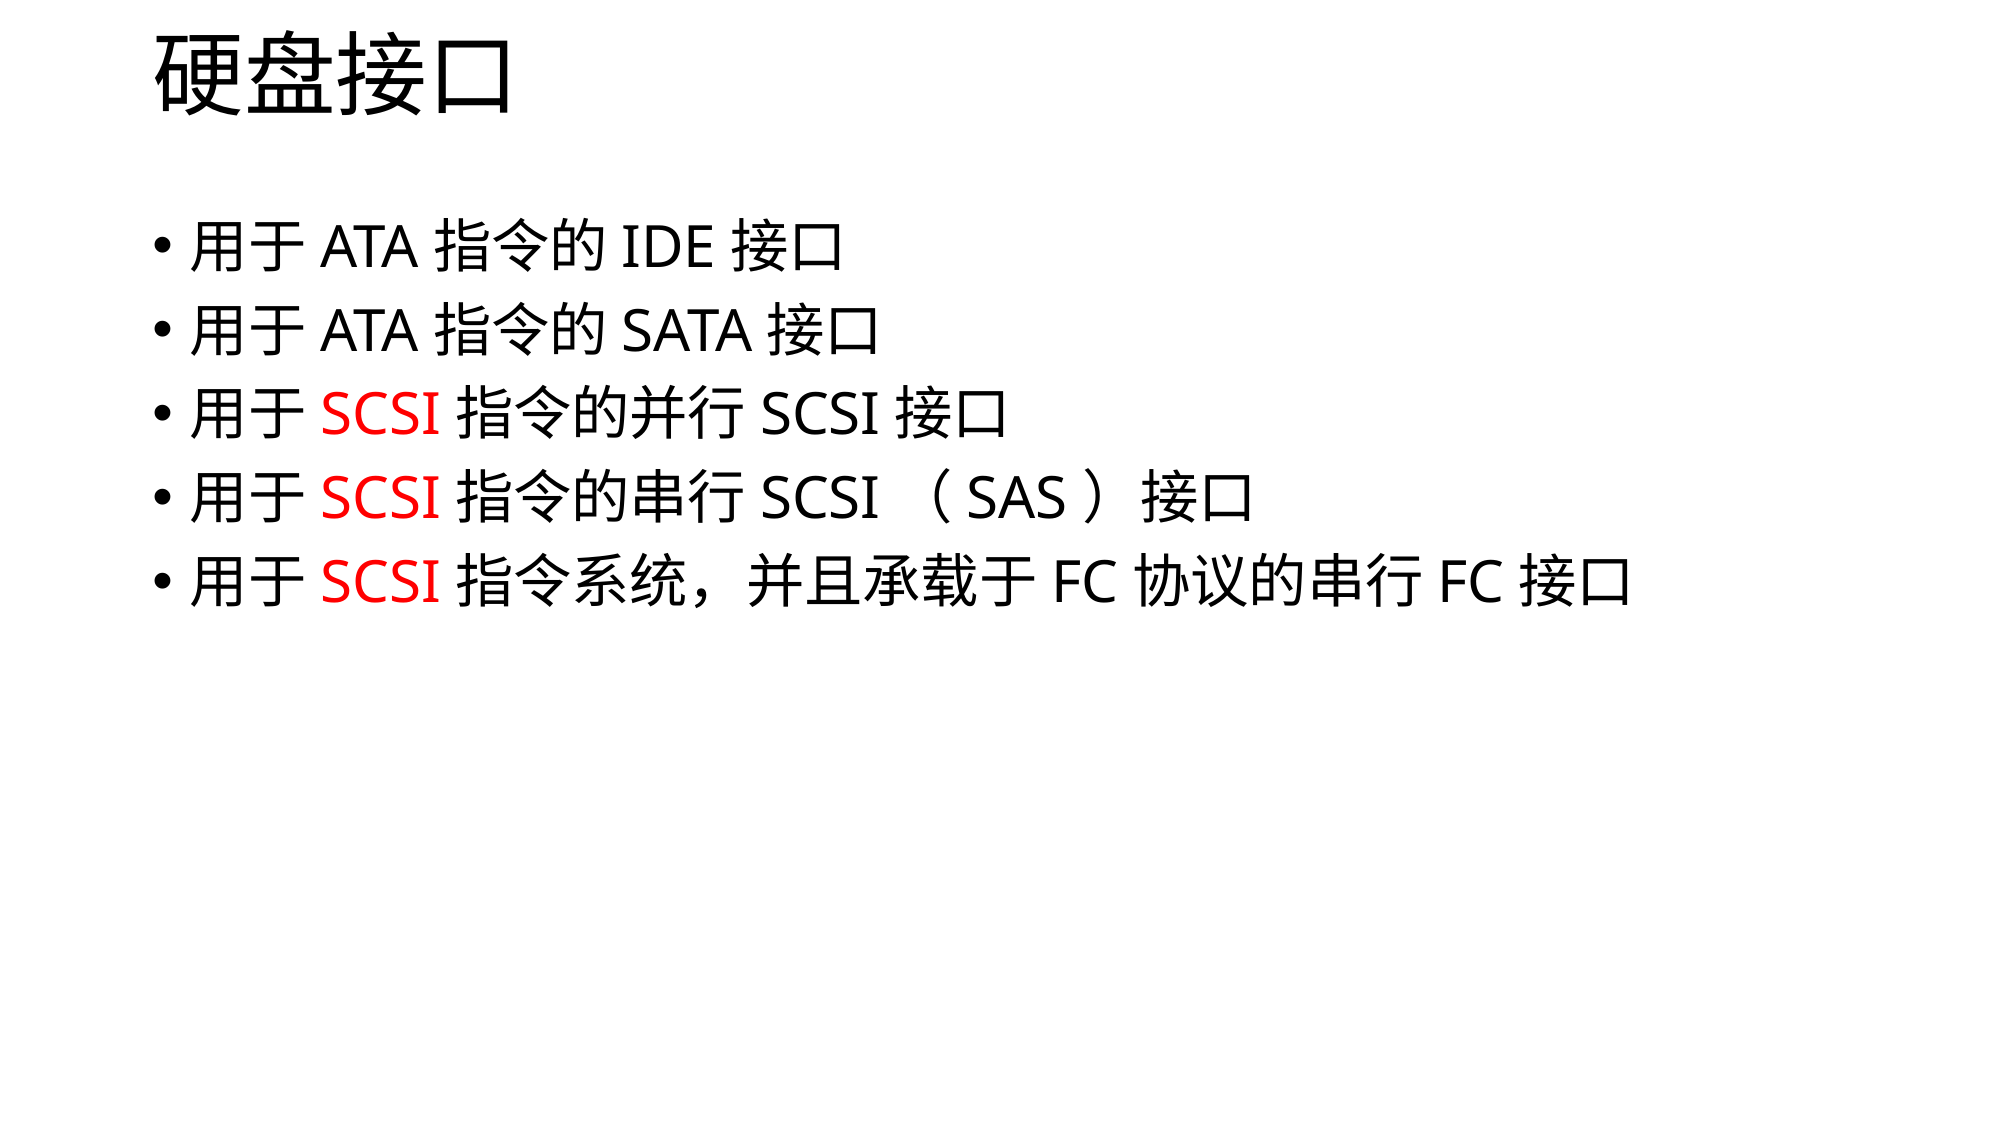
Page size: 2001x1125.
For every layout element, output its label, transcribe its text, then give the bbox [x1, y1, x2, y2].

list 用于ATA指令的IDE接口 用于ATA指令的SATA接口 用于SCSI指令的并行SCSI接口 用于SCSI指令的串行SCSI（SAS）接口 用于SCSI指令系统，并且承载于FC协议的串行FC接口 [137, 209, 1863, 924]
title 硬盘接口 [137, 0, 1863, 159]
